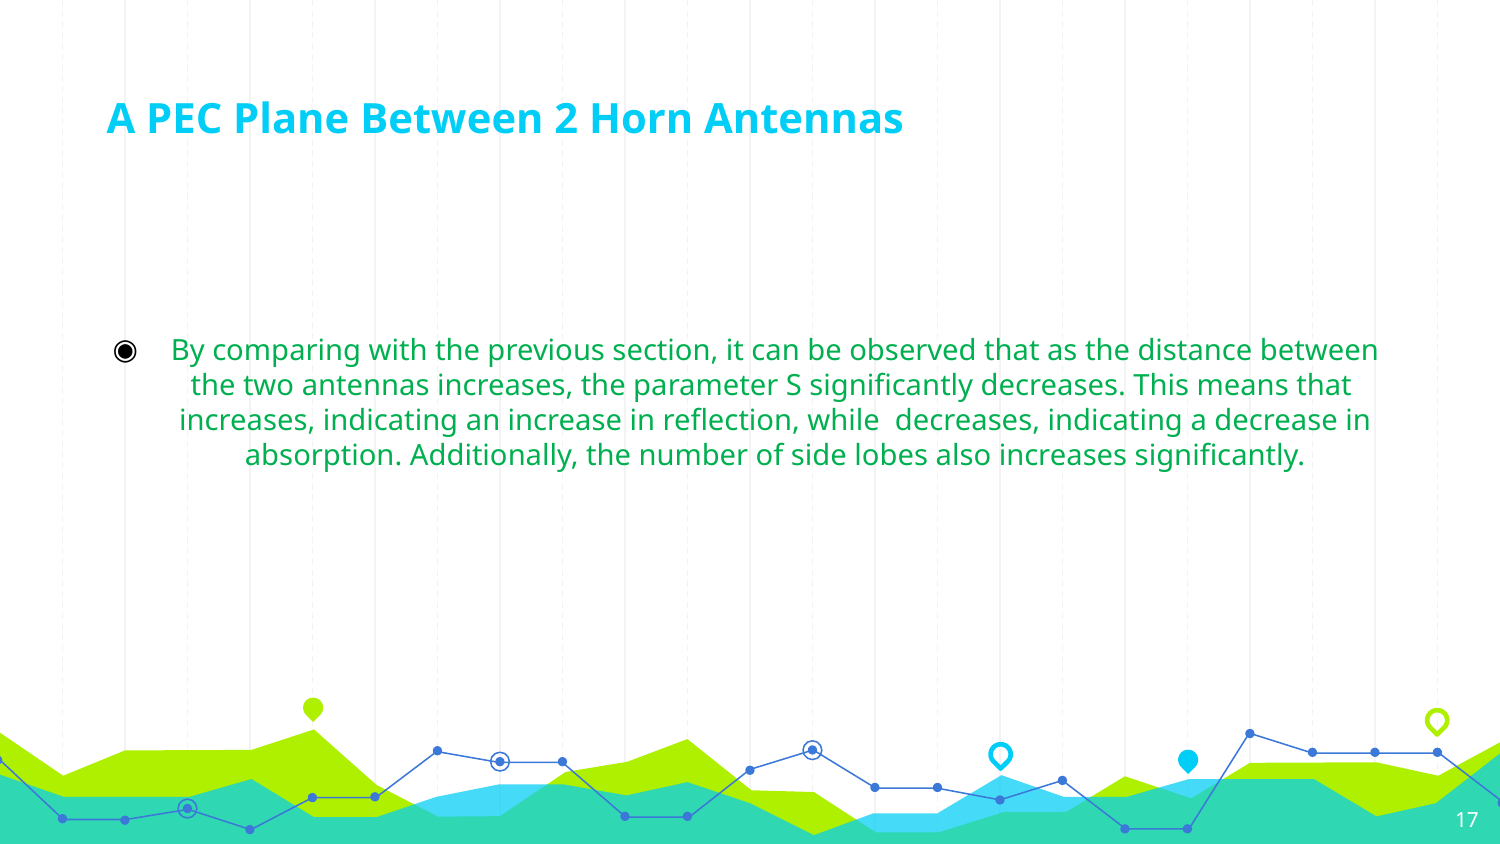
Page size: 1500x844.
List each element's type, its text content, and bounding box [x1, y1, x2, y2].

slide_number 17 [1403, 791, 1494, 844]
title A PEC Plane Between 2 Horn Antennas [91, 39, 1240, 158]
